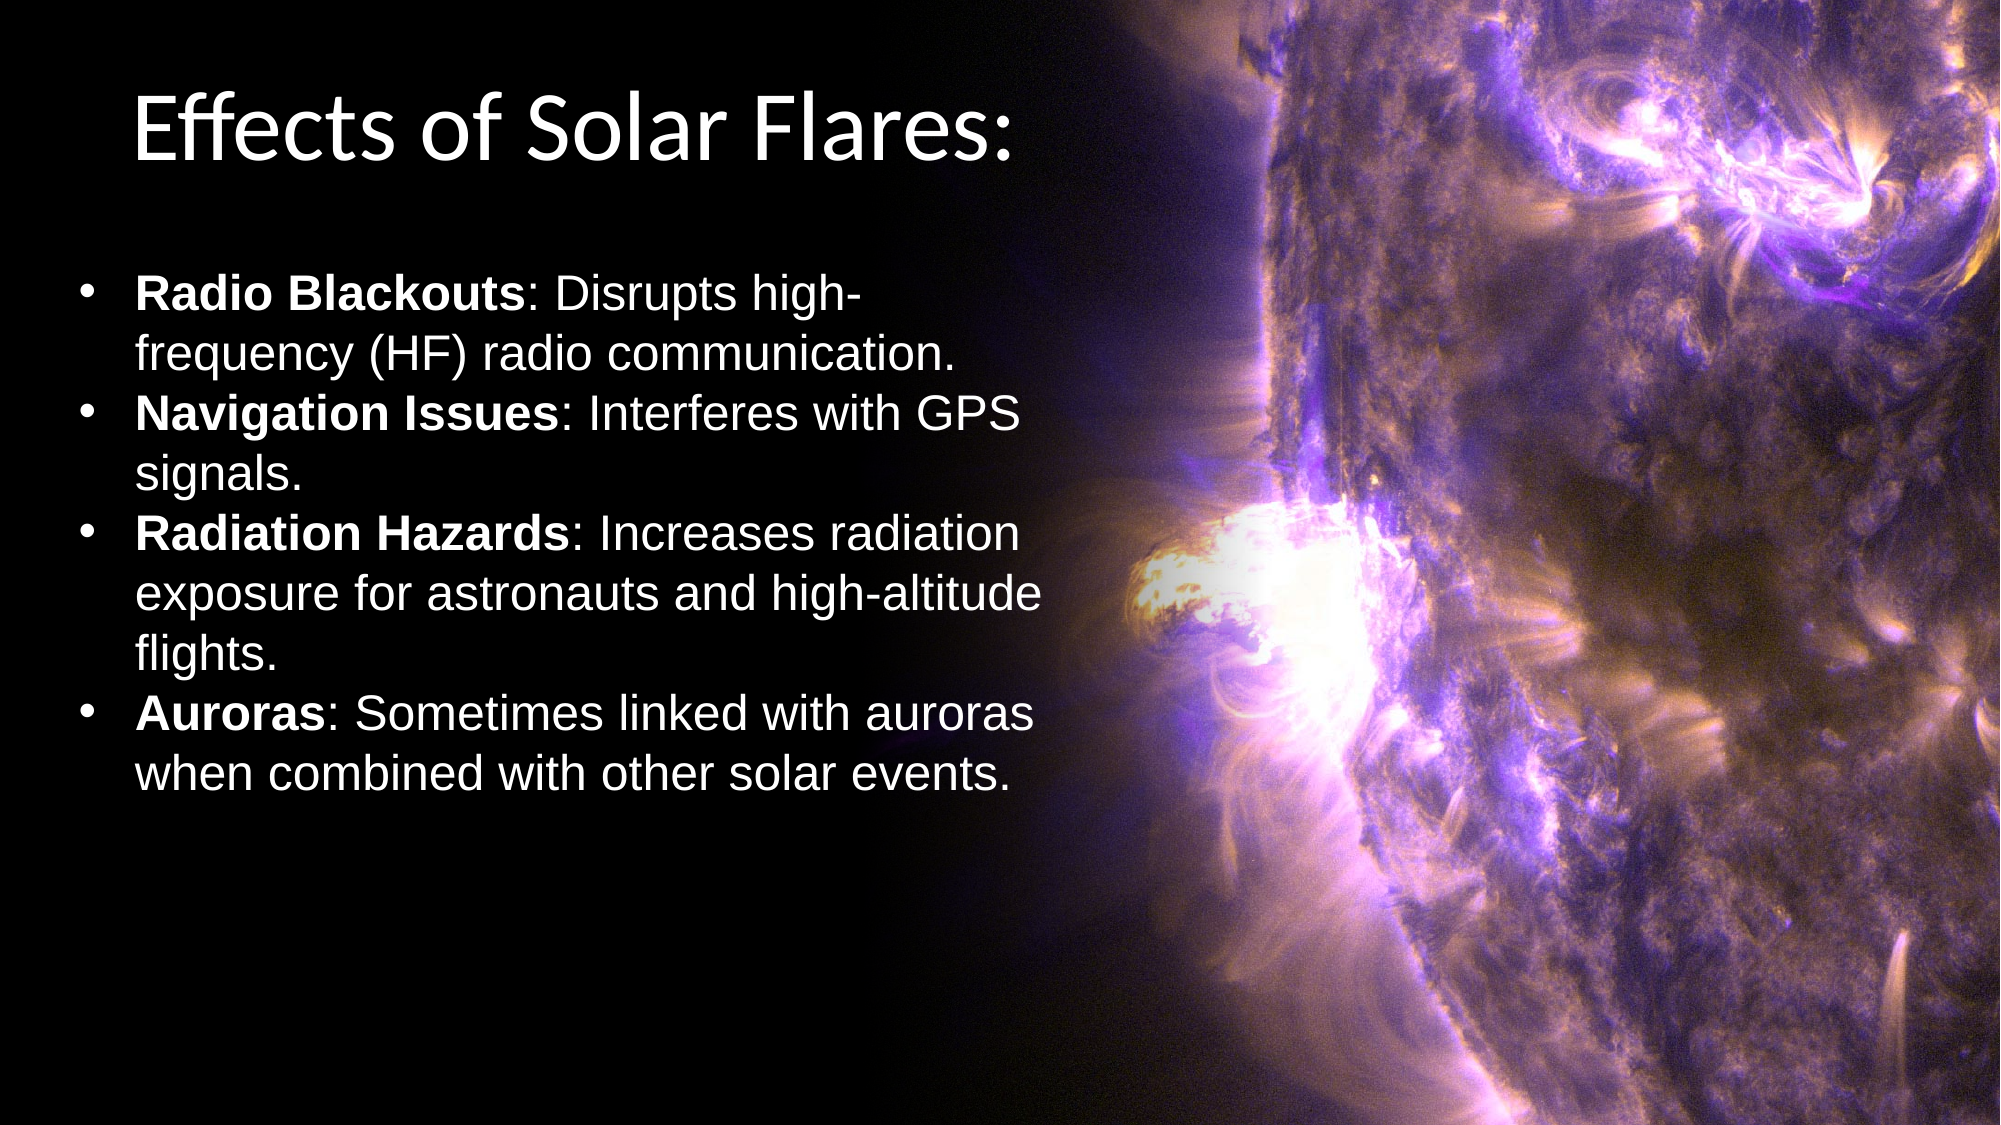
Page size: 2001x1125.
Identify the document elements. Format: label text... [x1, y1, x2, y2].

picture [853, 0, 2000, 1125]
text_box Effects of Solar Flares: [116, 53, 853, 189]
text_box Radio Blackouts: Disrupts high-frequency (HF) radio communication. Navigation Issues: Interferes with GPS signals. Radiation Hazards: Increases radiation exposure for astronauts and high-altitude flights. Auroras: Sometimes linked with auroras when combined with other solar events. [63, 252, 853, 808]
